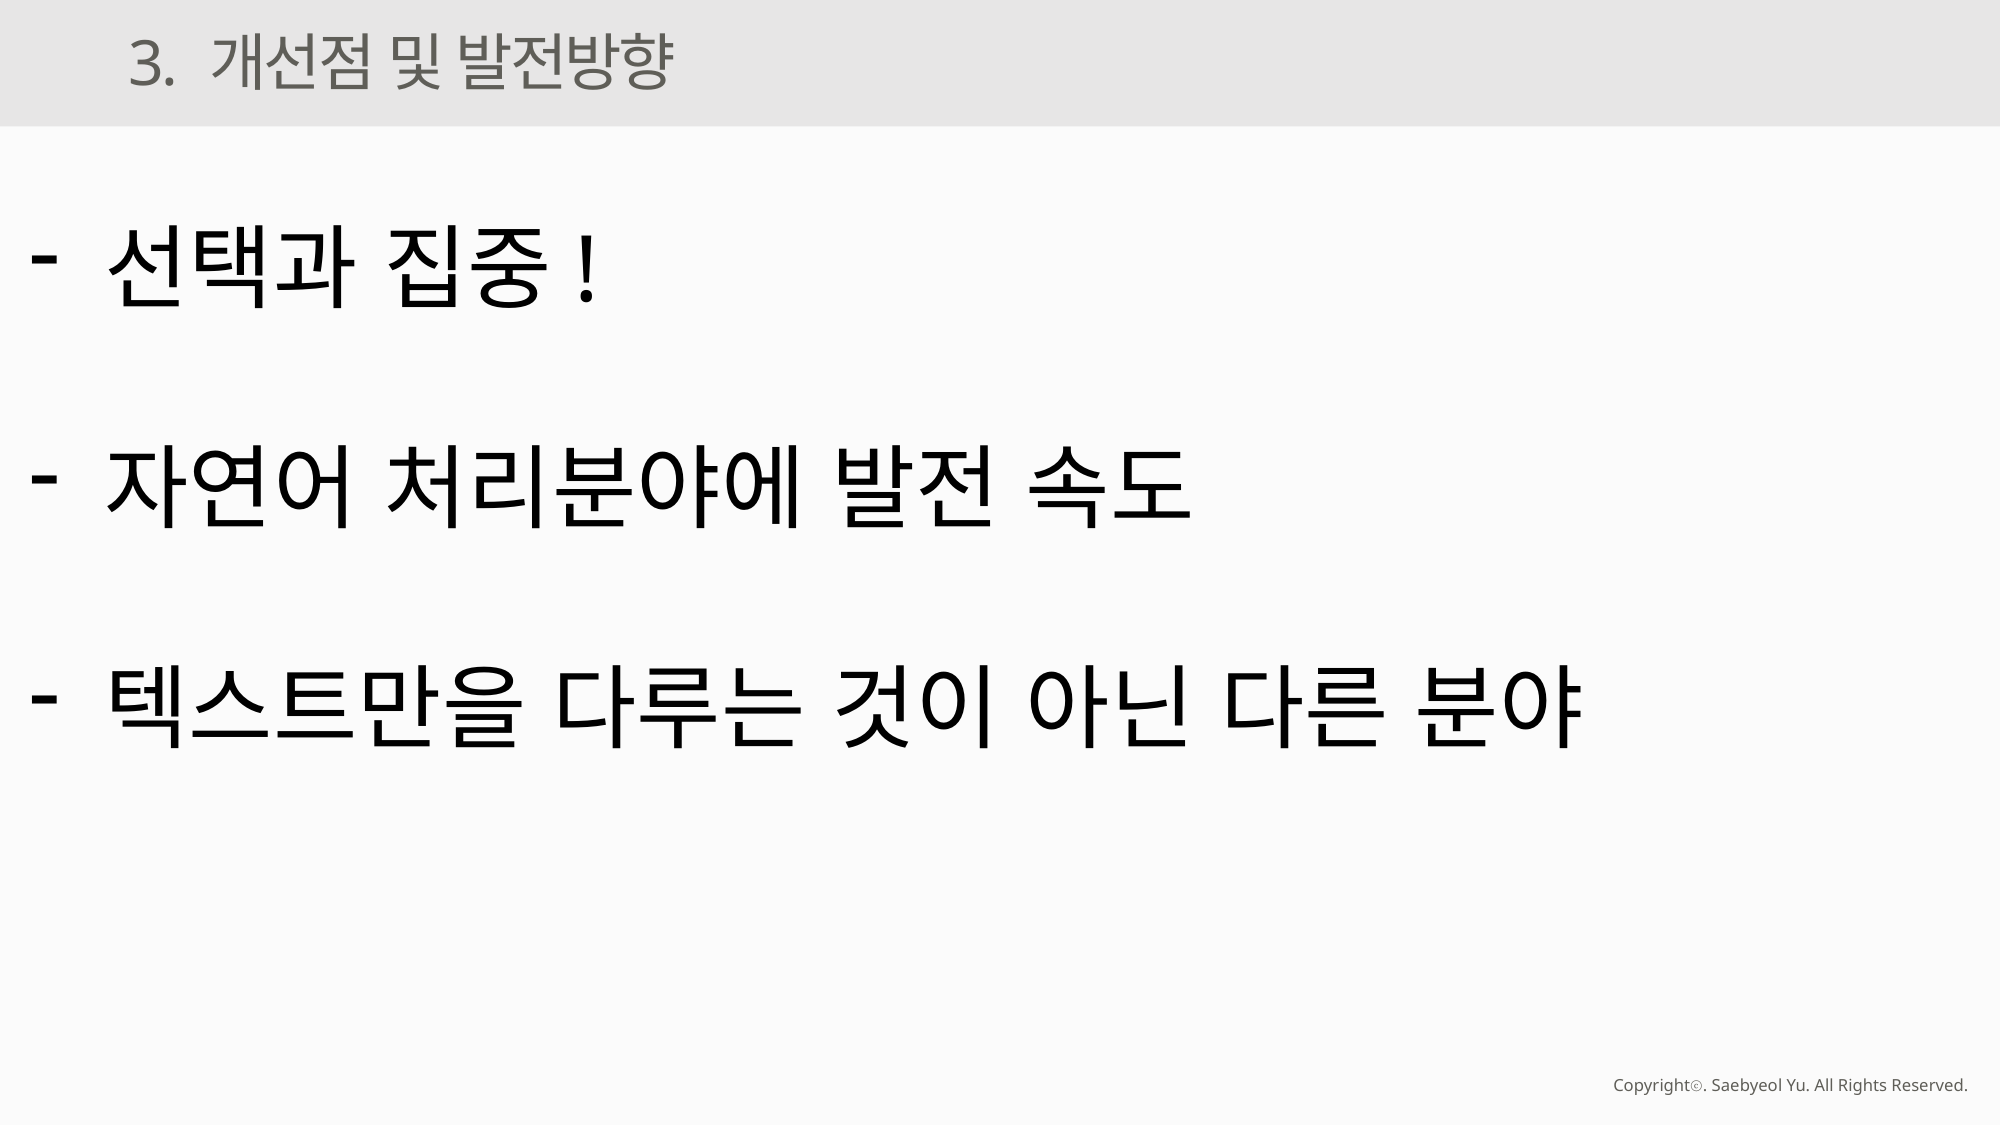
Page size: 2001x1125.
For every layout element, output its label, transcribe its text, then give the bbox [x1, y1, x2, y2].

text_box 선택과 집중! 자연어 처리분야에 발전 속도 텍스트만을 다루는 것이 아닌 다른 분야 [14, 202, 1870, 1125]
text_box 3. 개선점 및 발전방향 [114, 15, 692, 106]
text_box [0, 0, 2000, 128]
